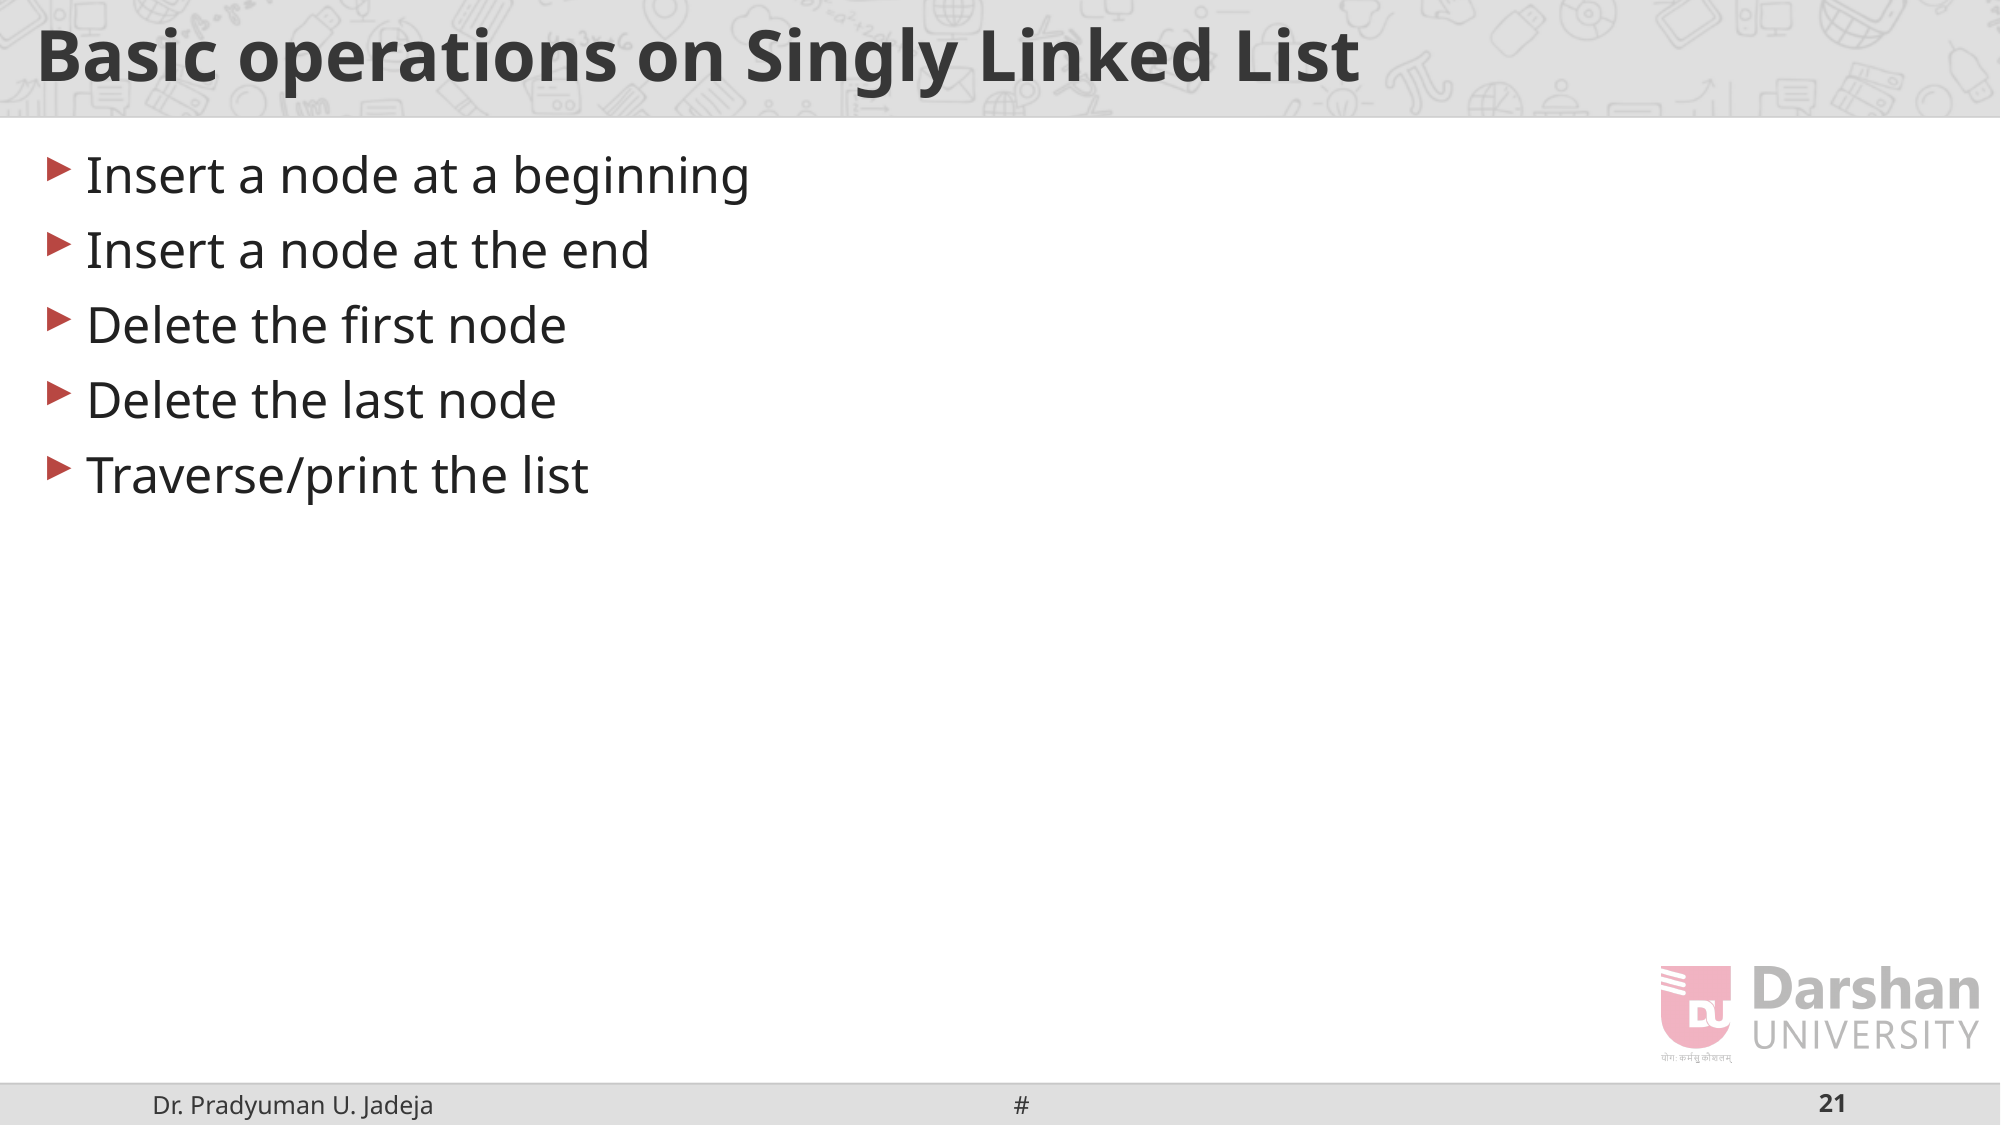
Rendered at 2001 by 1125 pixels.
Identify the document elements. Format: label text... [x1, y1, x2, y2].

title Basic operations on Singly Linked List [0, 0, 2000, 117]
list Insert a node at a beginning Insert a node at the end Delete the first node Delete the last node Traverse/print the list [27, 143, 1985, 1061]
